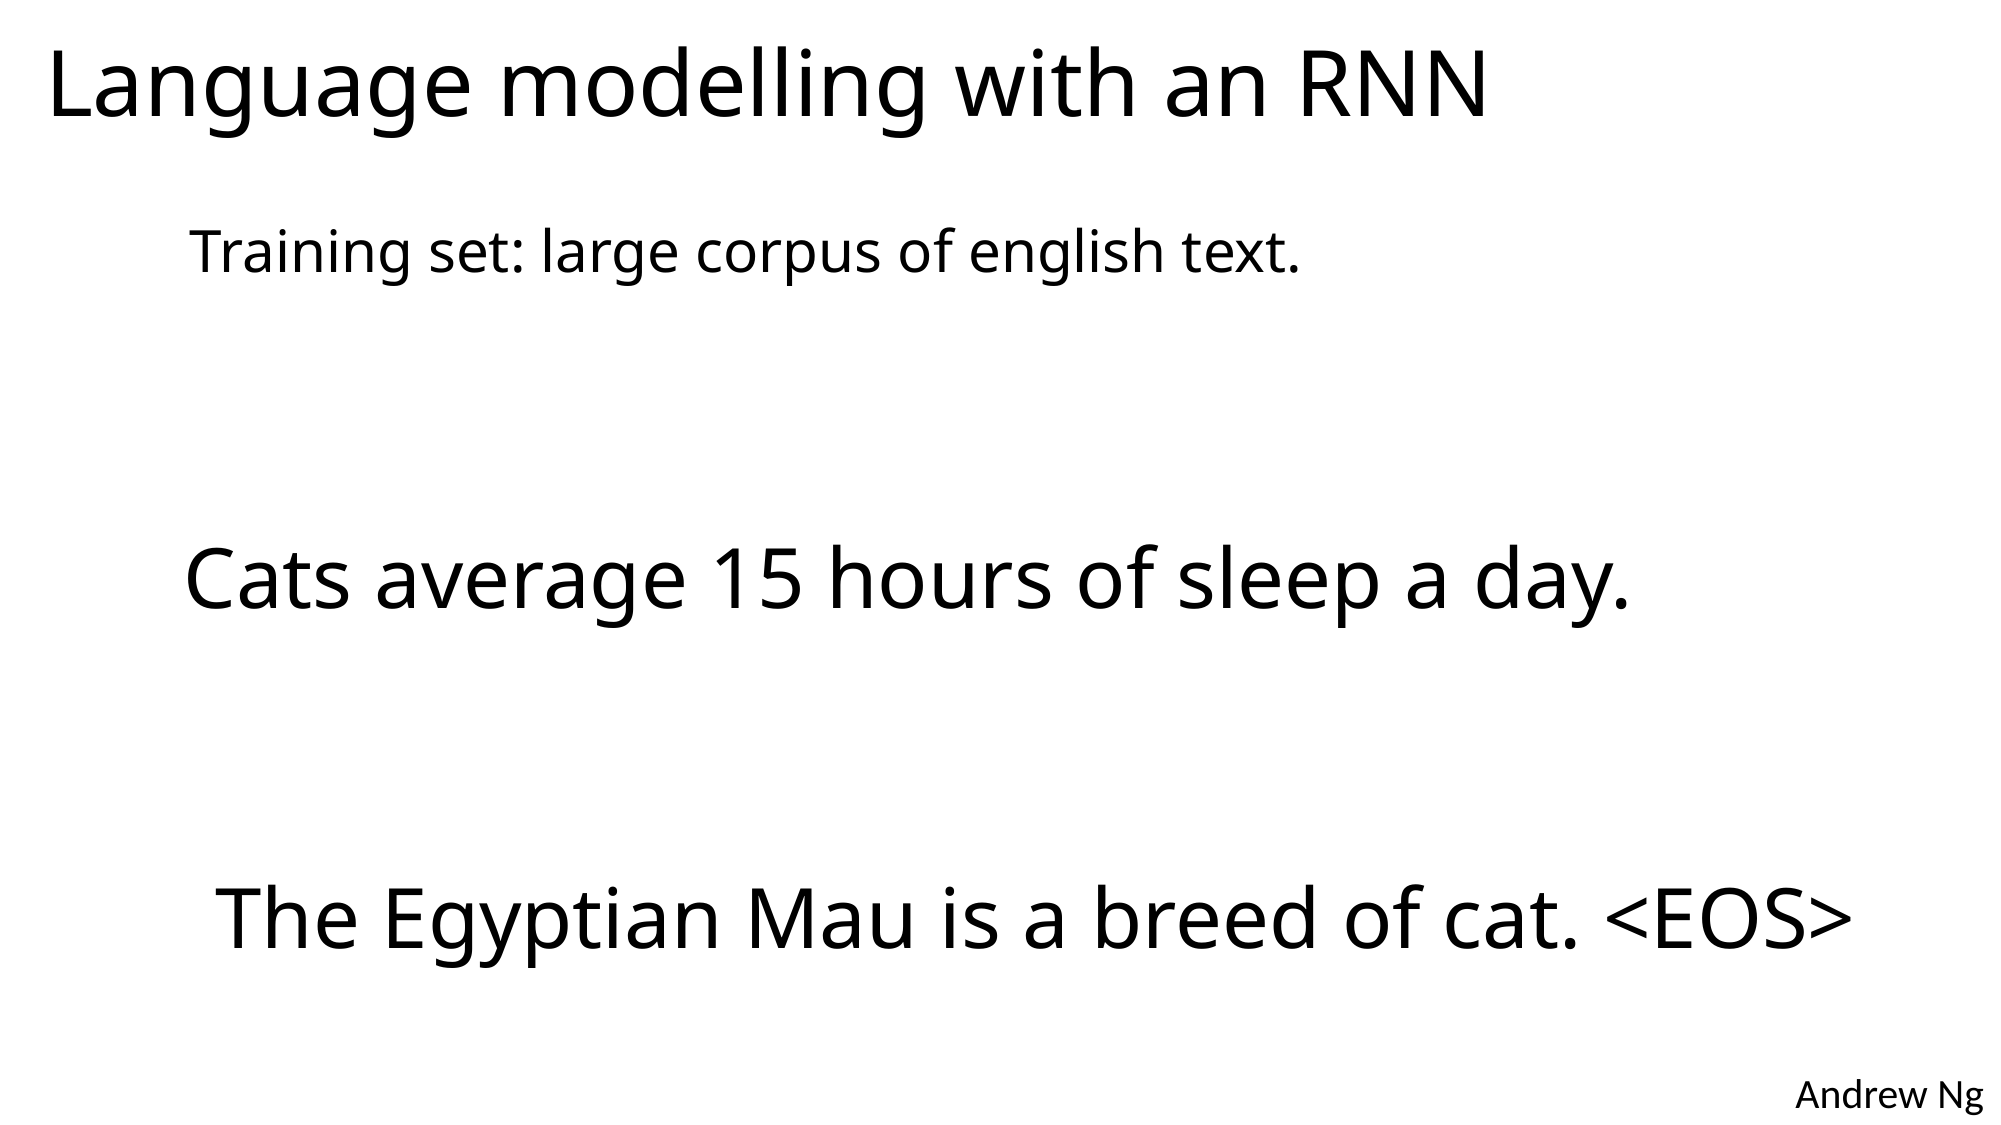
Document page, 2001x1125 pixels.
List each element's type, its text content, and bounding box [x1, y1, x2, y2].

text_box The Egyptian Mau is a breed of cat. <EOS> [200, 858, 1872, 973]
text_box Cats average 15 hours of sleep a day. [169, 517, 1649, 633]
text_box Language modelling with an RNN [30, 29, 2000, 248]
text_box Training set: large corpus of english text. [175, 206, 1318, 292]
